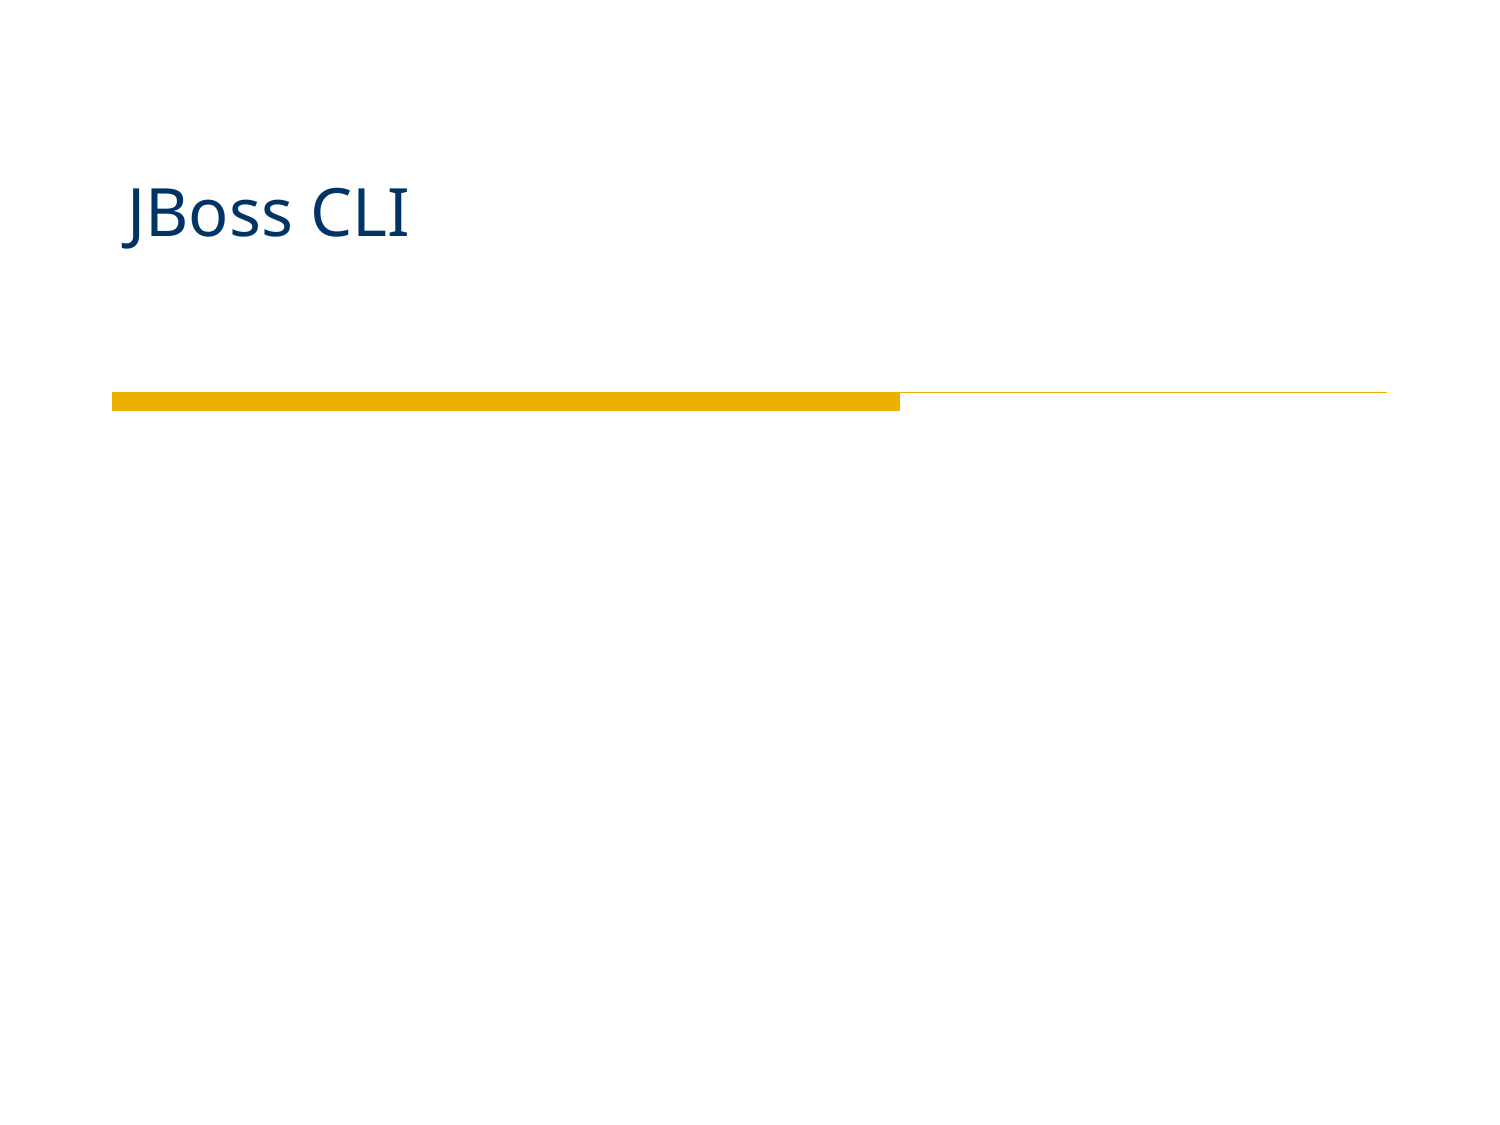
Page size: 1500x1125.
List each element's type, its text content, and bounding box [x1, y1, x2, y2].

title JBoss CLI [112, 162, 1388, 388]
